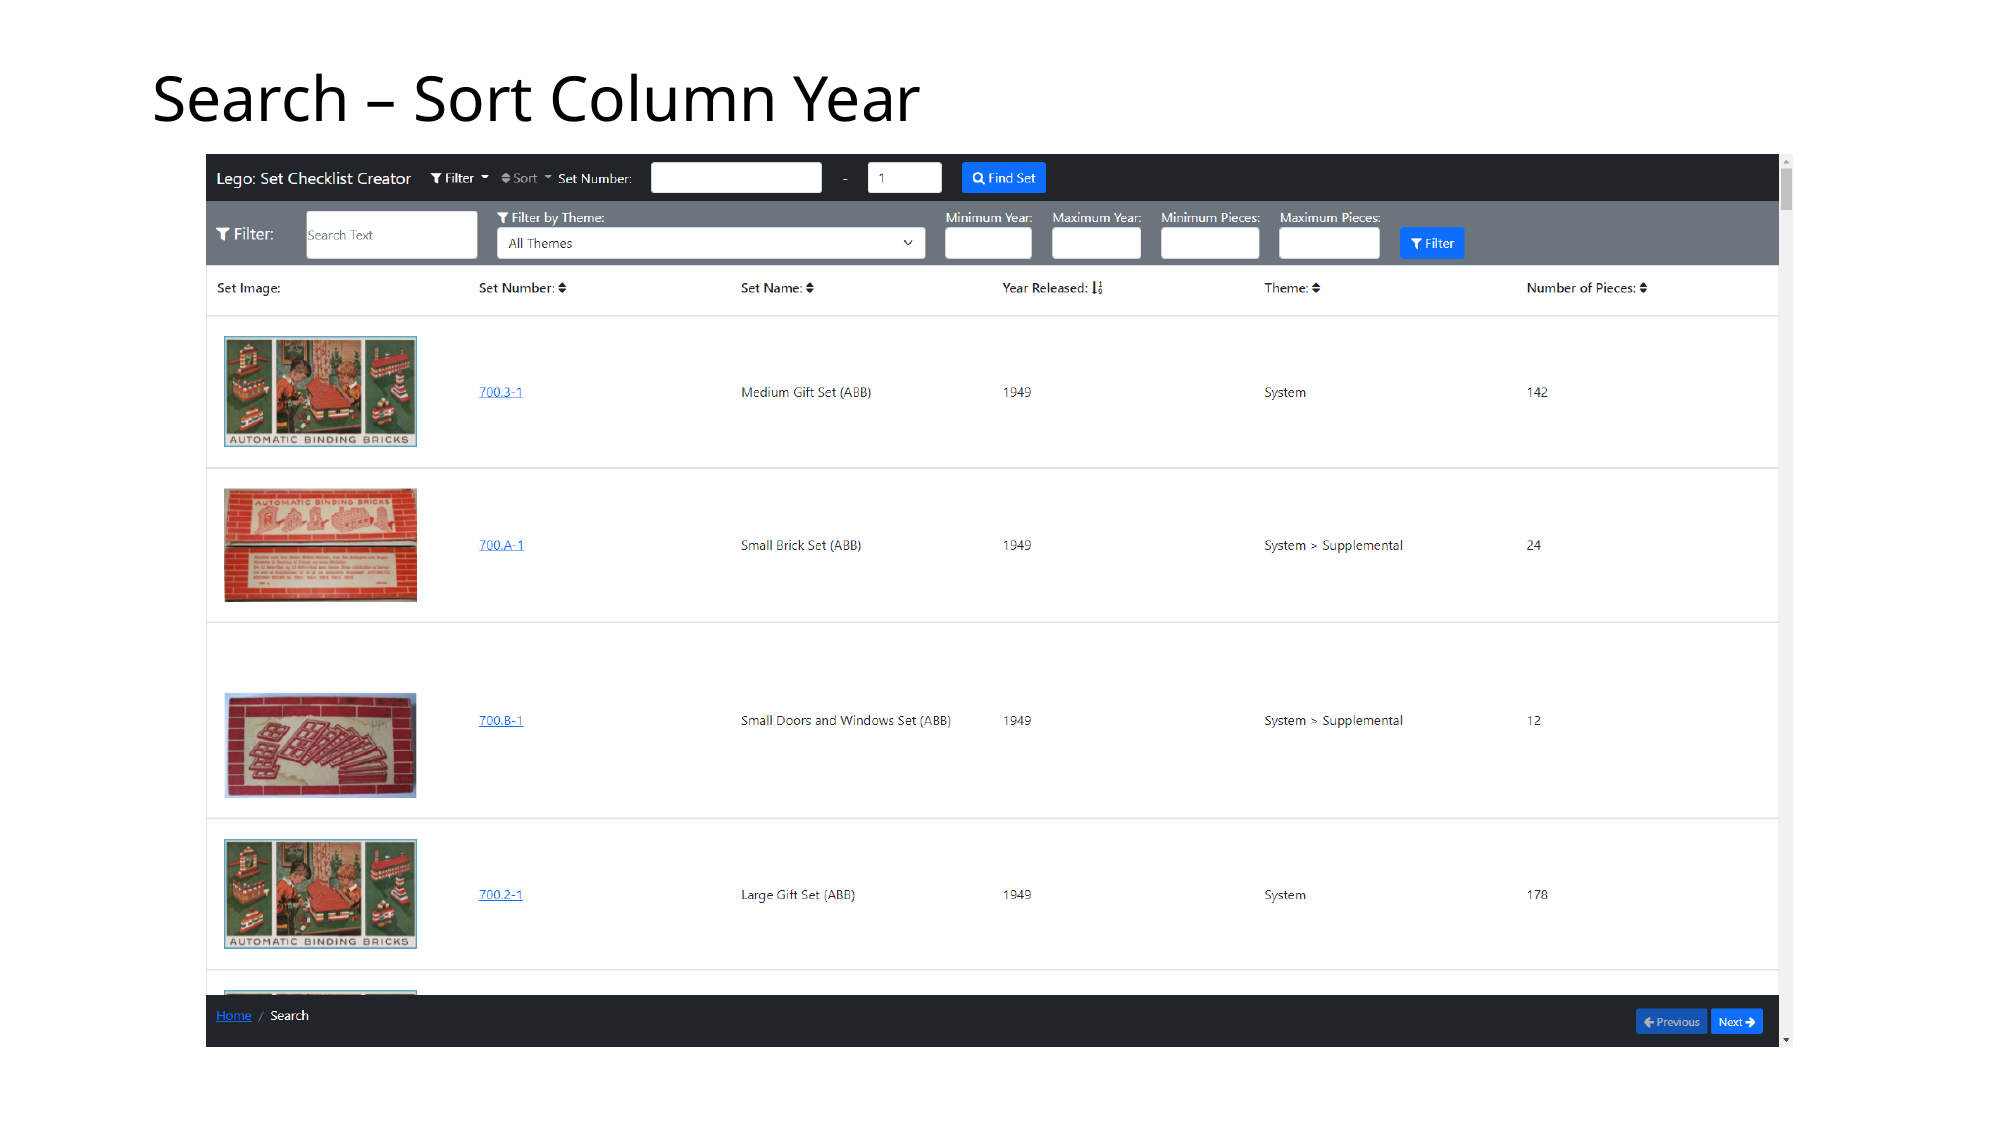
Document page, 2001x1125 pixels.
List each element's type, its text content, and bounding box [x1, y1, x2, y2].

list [206, 154, 1793, 1047]
title Search – Sort Column Year [137, 59, 1863, 143]
